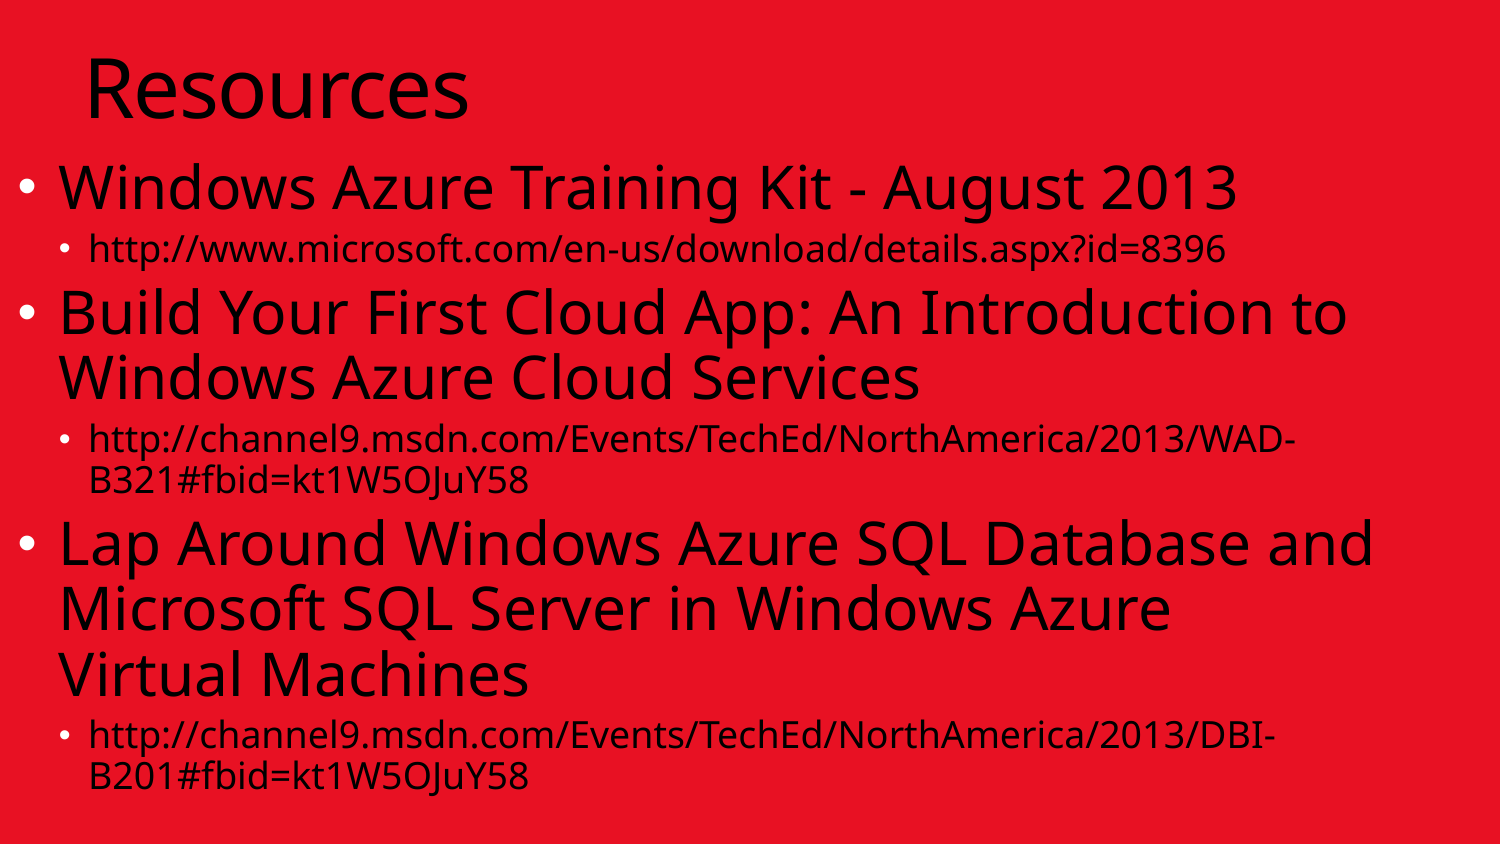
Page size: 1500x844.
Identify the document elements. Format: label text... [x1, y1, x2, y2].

list Windows Azure Training Kit - August 2013 http://www.microsoft.com/en-us/download/details.aspx?id=8396 Build Your First Cloud App: An Introduction to Windows Azure Cloud Services http://channel9.msdn.com/Events/TechEd/NorthAmerica/2013/WAD-B321#fbid=kt1W5OJuY58 Lap Around Windows Azure SQL Database and Microsoft SQL Server in Windows Azure Virtual Machines http://channel9.msdn.com/Events/TechEd/NorthAmerica/2013/DBI-B201#fbid=kt1W5OJuY58 [0, 146, 1434, 825]
title Resources [65, 35, 1500, 147]
